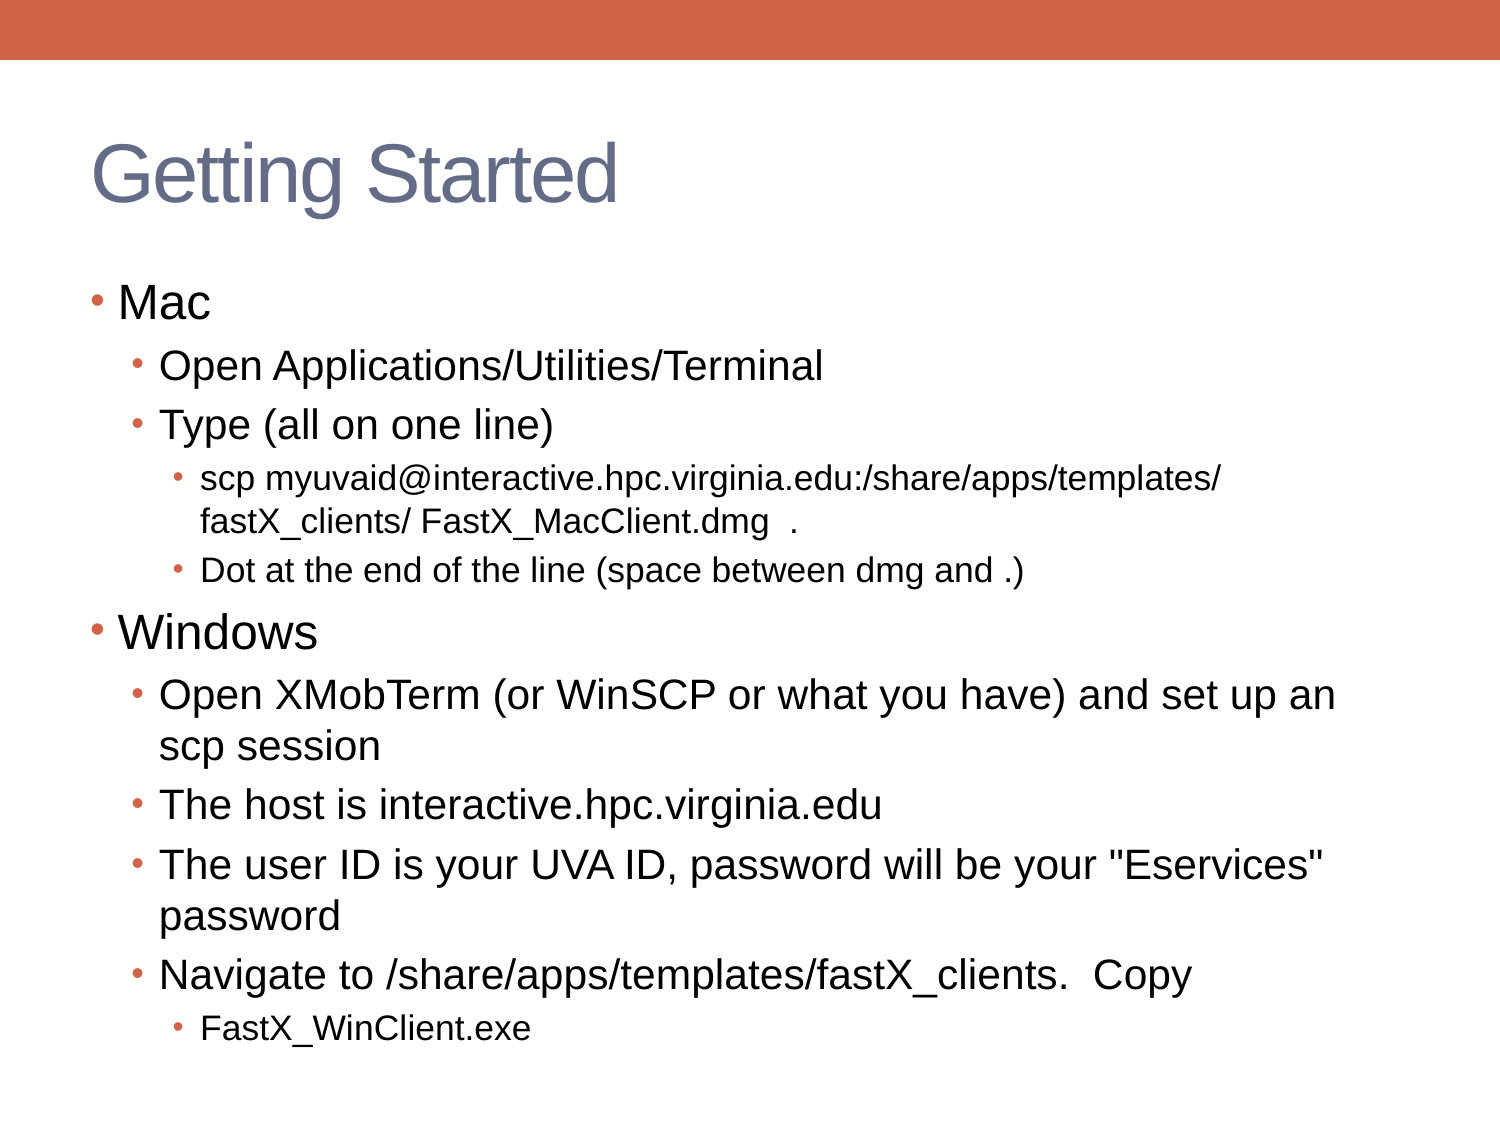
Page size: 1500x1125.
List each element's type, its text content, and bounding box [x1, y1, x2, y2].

list Mac Open Applications/Utilities/Terminal Type (all on one line) scp myuvaid@interactive.hpc.virginia.edu:/share/apps/templates/ fastX_clients/ FastX_MacClient.dmg . Dot at the end of the line (space between dmg and .) Windows Open XMobTerm (or WinSCP or what you have) and set up an scp session The host is interactive.hpc.virginia.edu The user ID is your UVA ID, password will be your "Eservices" password Navigate to /share/apps/templates/fastX_clients. Copy FastX_WinClient.exe [75, 262, 1425, 1063]
title Getting Started [75, 87, 1425, 250]
